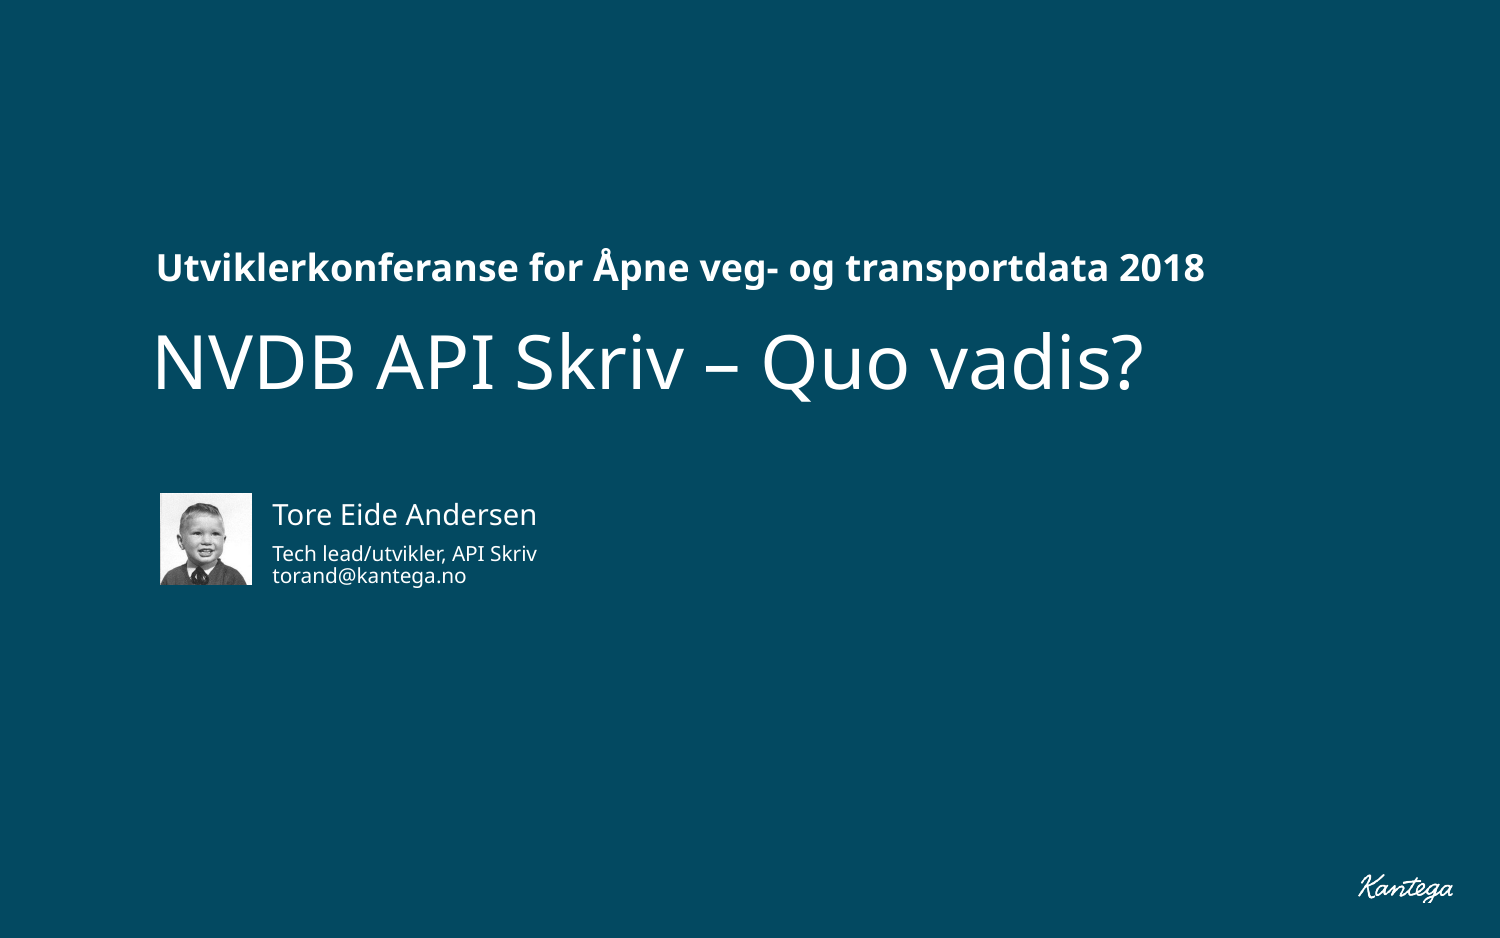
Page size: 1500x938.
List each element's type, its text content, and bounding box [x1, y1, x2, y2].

title NVDB API Skriv – Quo vadis? [136, 303, 1401, 428]
list Tore Eide Andersen [257, 493, 650, 535]
list Tech lead/utvikler, API Skriv torand@kantega.no [257, 535, 650, 686]
picture [161, 494, 251, 584]
list Utviklerkonferanse for Åpne veg- og transportdata 2018 [140, 241, 1245, 304]
